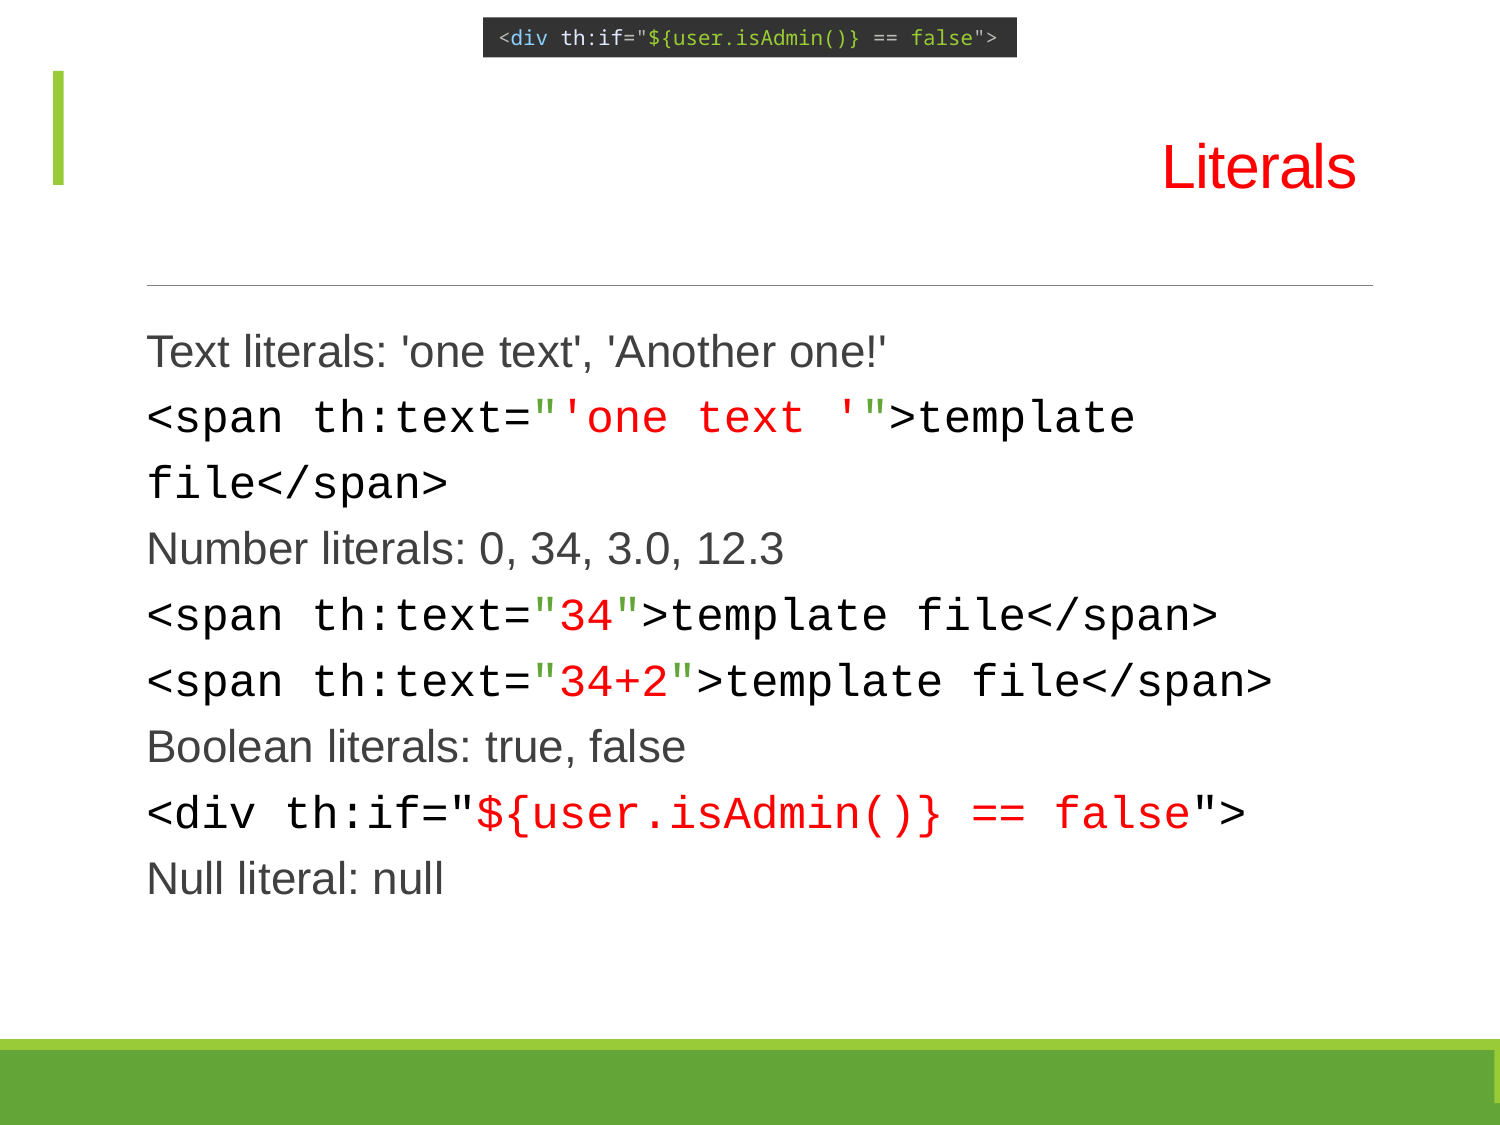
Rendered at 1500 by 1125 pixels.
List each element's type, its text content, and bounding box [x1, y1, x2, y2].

title Literals [135, 47, 1373, 209]
list Text literals: 'one text', 'Another one!' <span th:text="'one text '">template file</span> Number literals: 0, 34, 3.0, 12.3 <span th:text="34">template file</span> <span th:text="34+2">template file</span> Boolean literals: true, false <div th:if="${user.isAdmin()} == false"> Null literal: null [135, 302, 1373, 997]
text_box <div th:if="${user.isAdmin()} == false"> [483, 17, 1017, 58]
